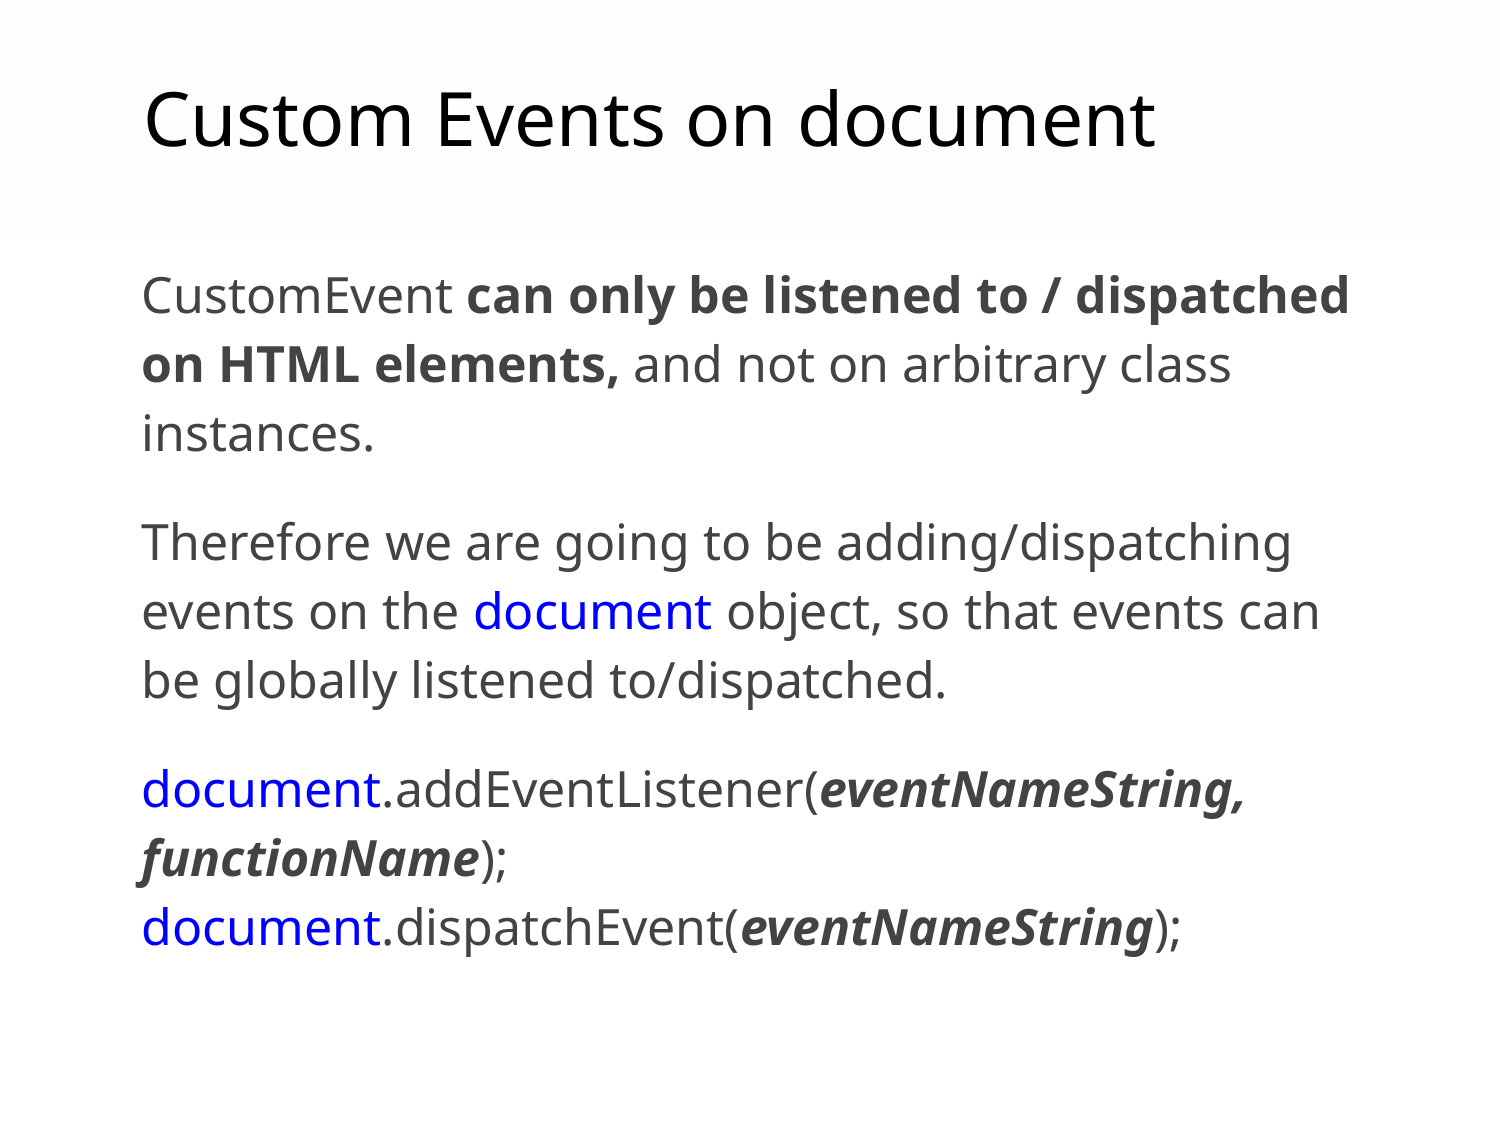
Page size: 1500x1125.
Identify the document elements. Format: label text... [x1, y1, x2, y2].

text_box Custom Events on document [128, 56, 1372, 183]
text_box CustomEvent can only be listened to / dispatched on HTML elements, and not on arbitrary class instances. Therefore we are going to be adding/dispatching events on the document object, so that events can be globally listened to/dispatched. document.addEventListener(eventNameString, functionName); document.dispatchEvent(eventNameString); [126, 239, 1371, 1052]
